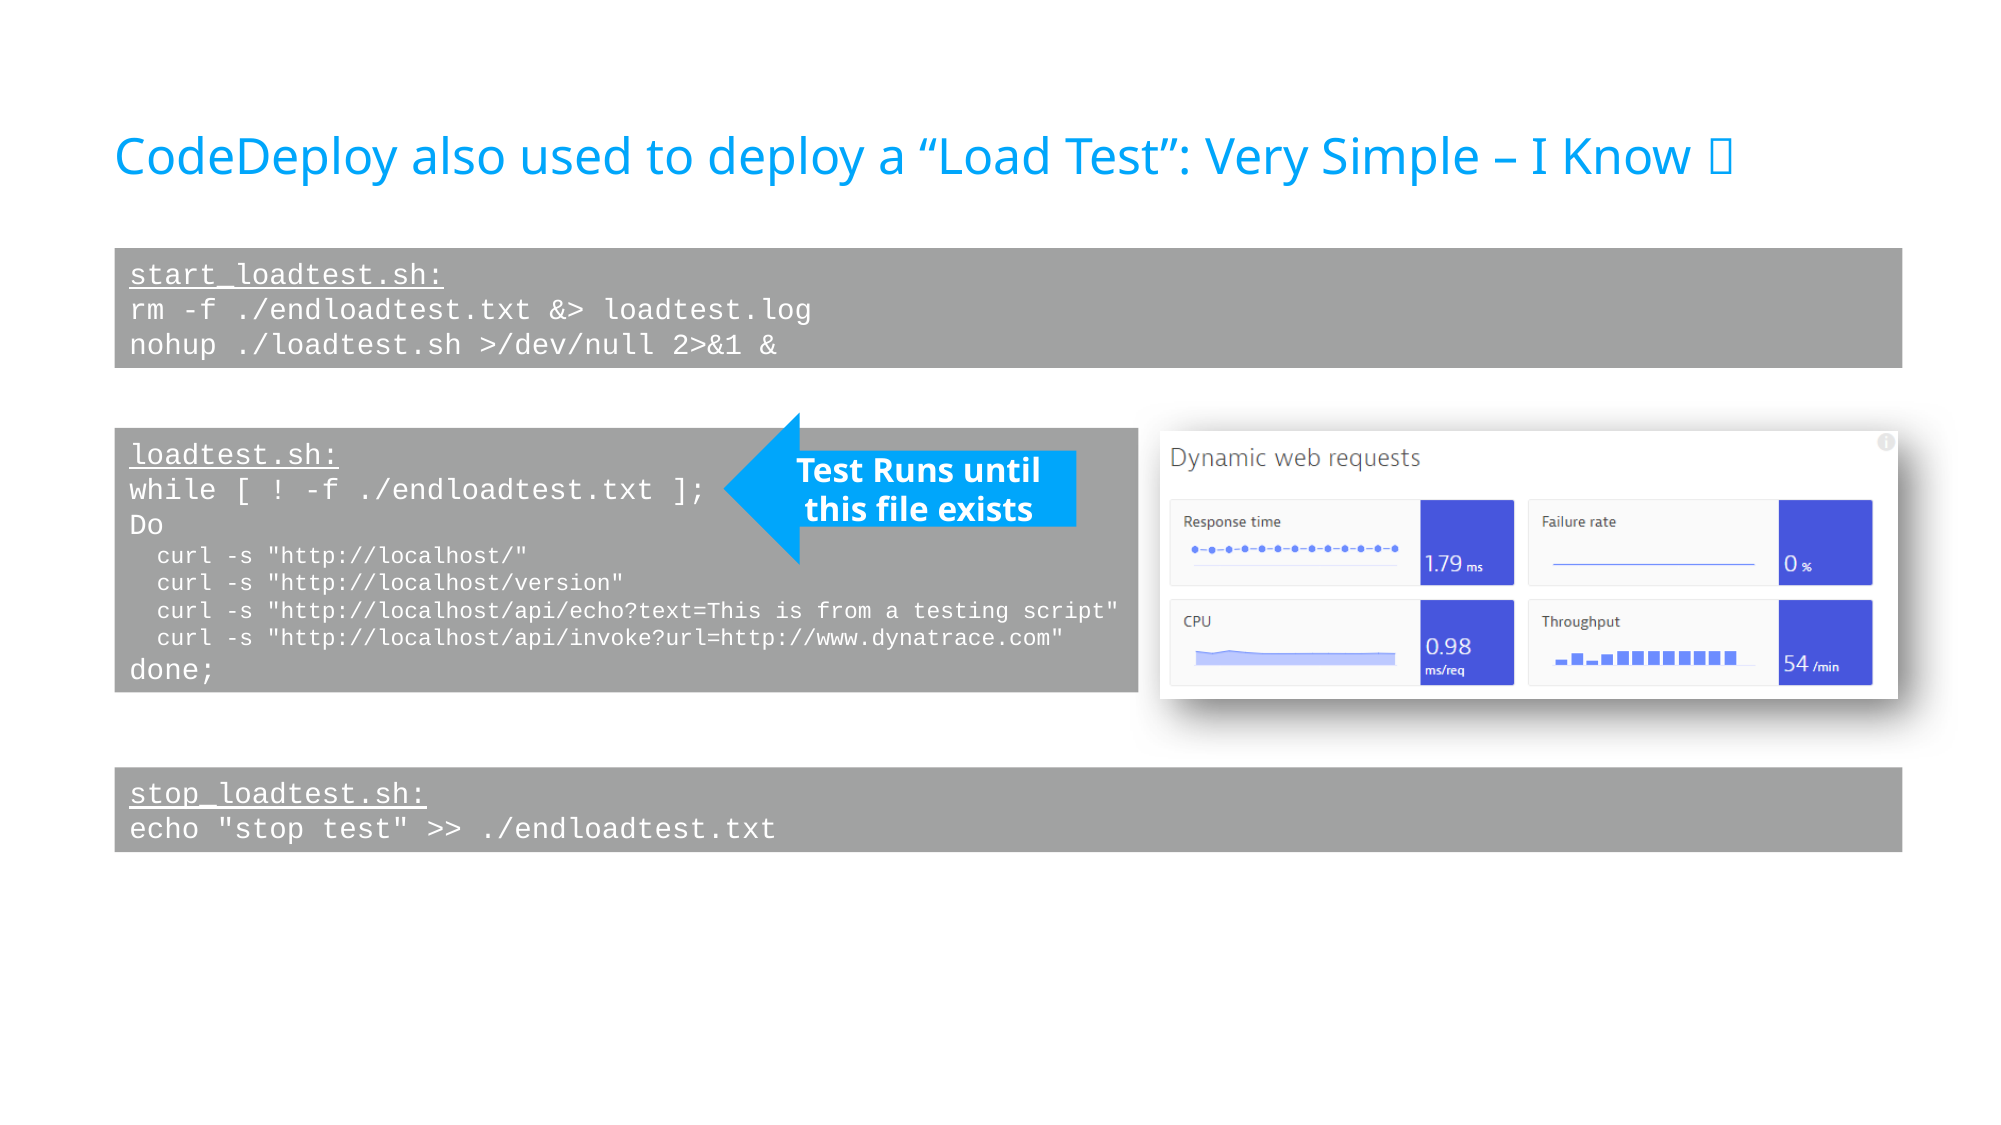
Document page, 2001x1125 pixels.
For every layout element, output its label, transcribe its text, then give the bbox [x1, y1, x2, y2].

title CodeDeploy also used to deploy a “Load Test”: Very Simple – I Know  [114, 93, 1882, 204]
picture [1160, 431, 1898, 699]
text_box start_loadtest.sh: rm -f ./endloadtest.txt &> loadtest.log nohup ./loadtest.sh >/dev/null 2>&1 & [114, 248, 1903, 368]
text_box Test Runs until this file exists [722, 410, 1078, 568]
text_box stop_loadtest.sh: echo "stop test" >> ./endloadtest.txt [114, 767, 1903, 853]
text_box loadtest.sh: while [ ! -f ./endloadtest.txt ]; Do curl -s "http://localhost/" curl -s "http://localhost/version" curl -s "http://localhost/api/echo?text=This is from a testing script" curl -s "http://localhost/api/invoke?url=http://www.dynatrace.com" done; [114, 427, 1139, 693]
